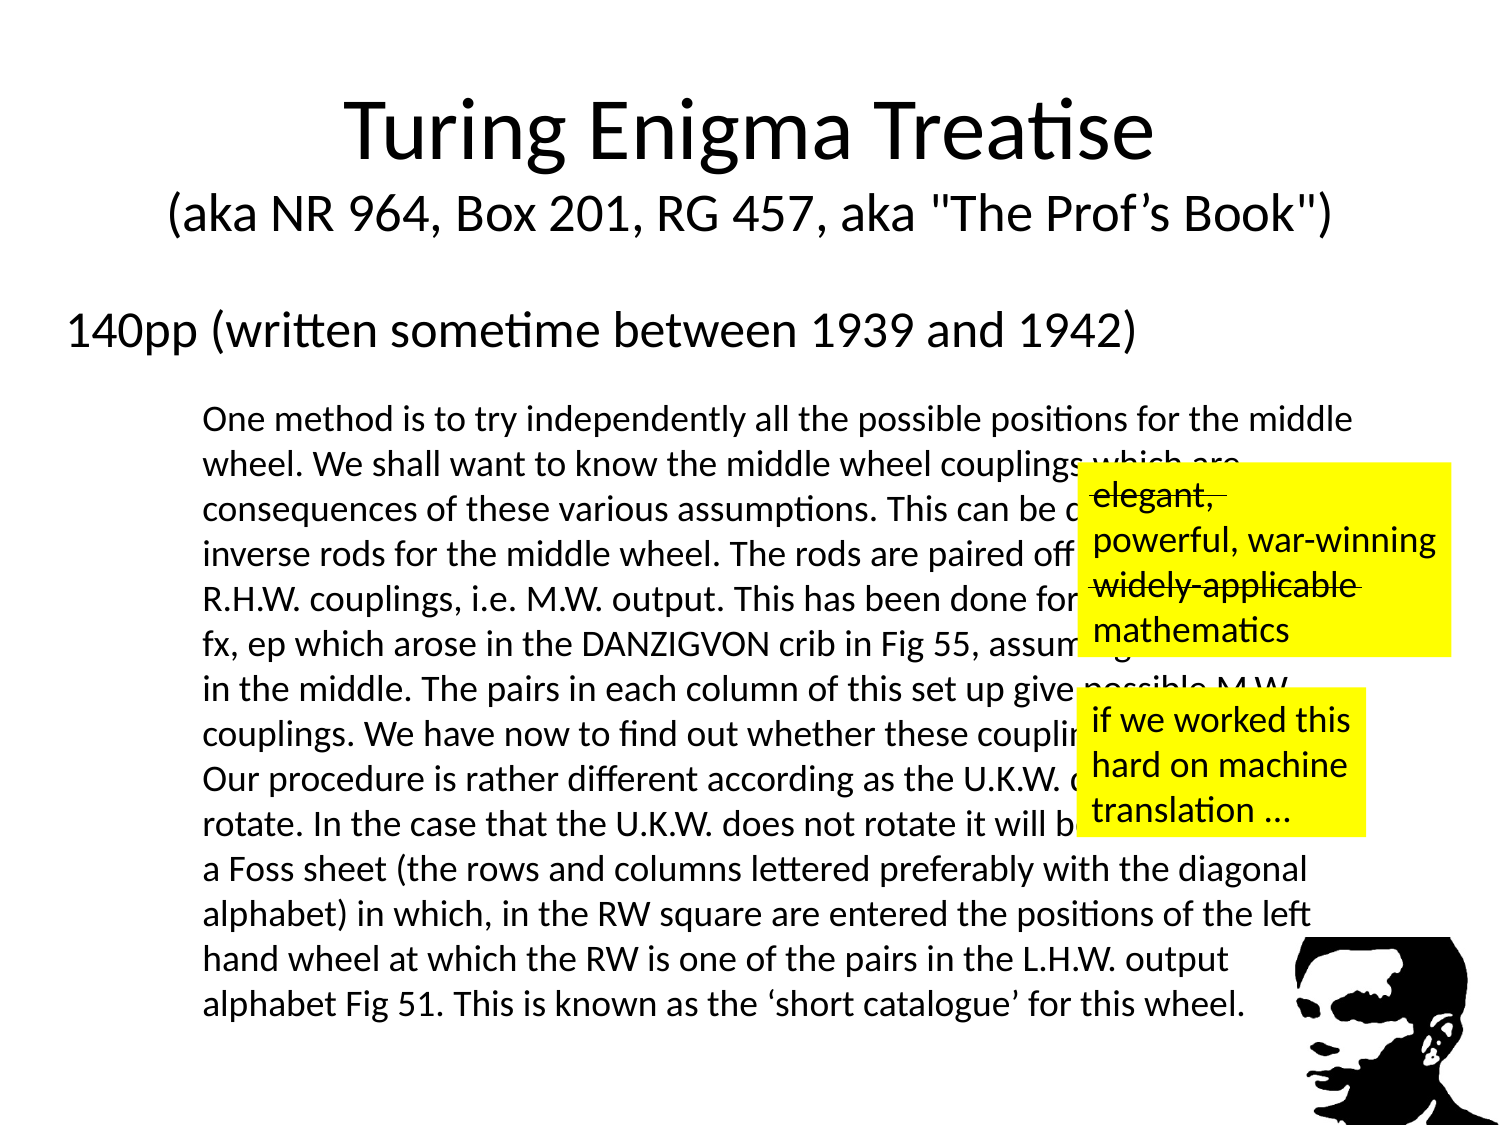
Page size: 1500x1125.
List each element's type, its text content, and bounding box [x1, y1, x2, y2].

list 140pp (written sometime between 1939 and 1942) [50, 287, 1400, 400]
picture [1224, 937, 1500, 1125]
text_box elegant, powerful, war-winning widely-applicable mathematics [1077, 462, 1452, 658]
title Turing Enigma Treatise (aka NR 964, Box 201, RG 457, aka "The Prof’s Book") [75, 62, 1425, 250]
text_box if we worked this hard on machine translation ... [1076, 687, 1367, 838]
text_box One method is to try independently all the possible positions for the middle wheel. We shall want to know the middle wheel couplings which are consequences of these various assumptions. This can be done by setting up inverse rods for the middle wheel. The rods are paired off according to R.H.W. couplings, i.e. M.W. output. This has been done for the couplings ku, fx, ep which arose in the DANZIGVON crib in Fig 55, assuming the red wheel in the middle. The pairs in each column of this set up give possible M.W. couplings. We have now to find out whether these couplings are possible. Our procedure is rather different according as the U.K.W. does or does not rotate. In the case that the U.K.W. does not rotate it will be sufficient to have a Foss sheet (the rows and columns lettered preferably with the diagonal alphabet) in which, in the RW square are entered the positions of the left hand wheel at which the RW is one of the pairs in the L.H.W. output alphabet Fig 51. This is known as the ‘short catalogue’ for this wheel. [187, 386, 1388, 1031]
